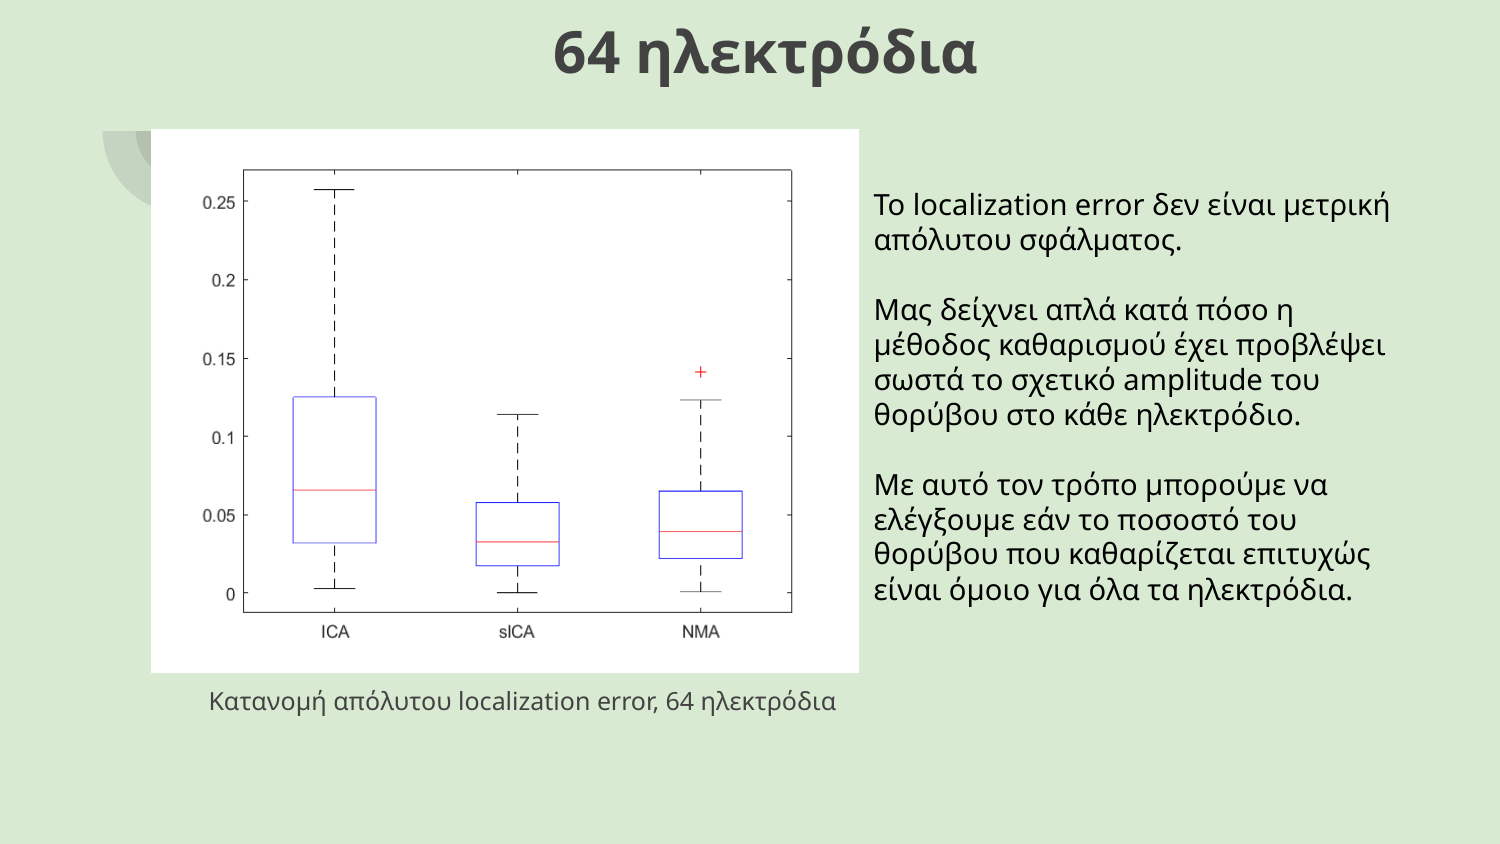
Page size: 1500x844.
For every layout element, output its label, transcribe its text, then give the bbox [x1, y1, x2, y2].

picture [151, 128, 859, 674]
text_box Το localization error δεν είναι μετρική απόλυτου σφάλματος. Μας δείχνει απλά κατά πόσο η μέθοδος καθαρισμού έχει προβλέψει σωστά το σχετικό amplitude του θορύβου στο κάθε ηλεκτρόδιο. Με αυτό τον τρόπο μπορούμε να ελέγξουμε εάν το ποσοστό του θορύβου που καθαρίζεται επιτυχώς είναι όμοιο για όλα τα ηλεκτρόδια. [864, 171, 1421, 621]
list Κατανομή απόλυτου localization error, 64 ηλεκτρόδια [193, 672, 877, 735]
title 64 ηλεκτρόδια [538, 0, 1256, 130]
